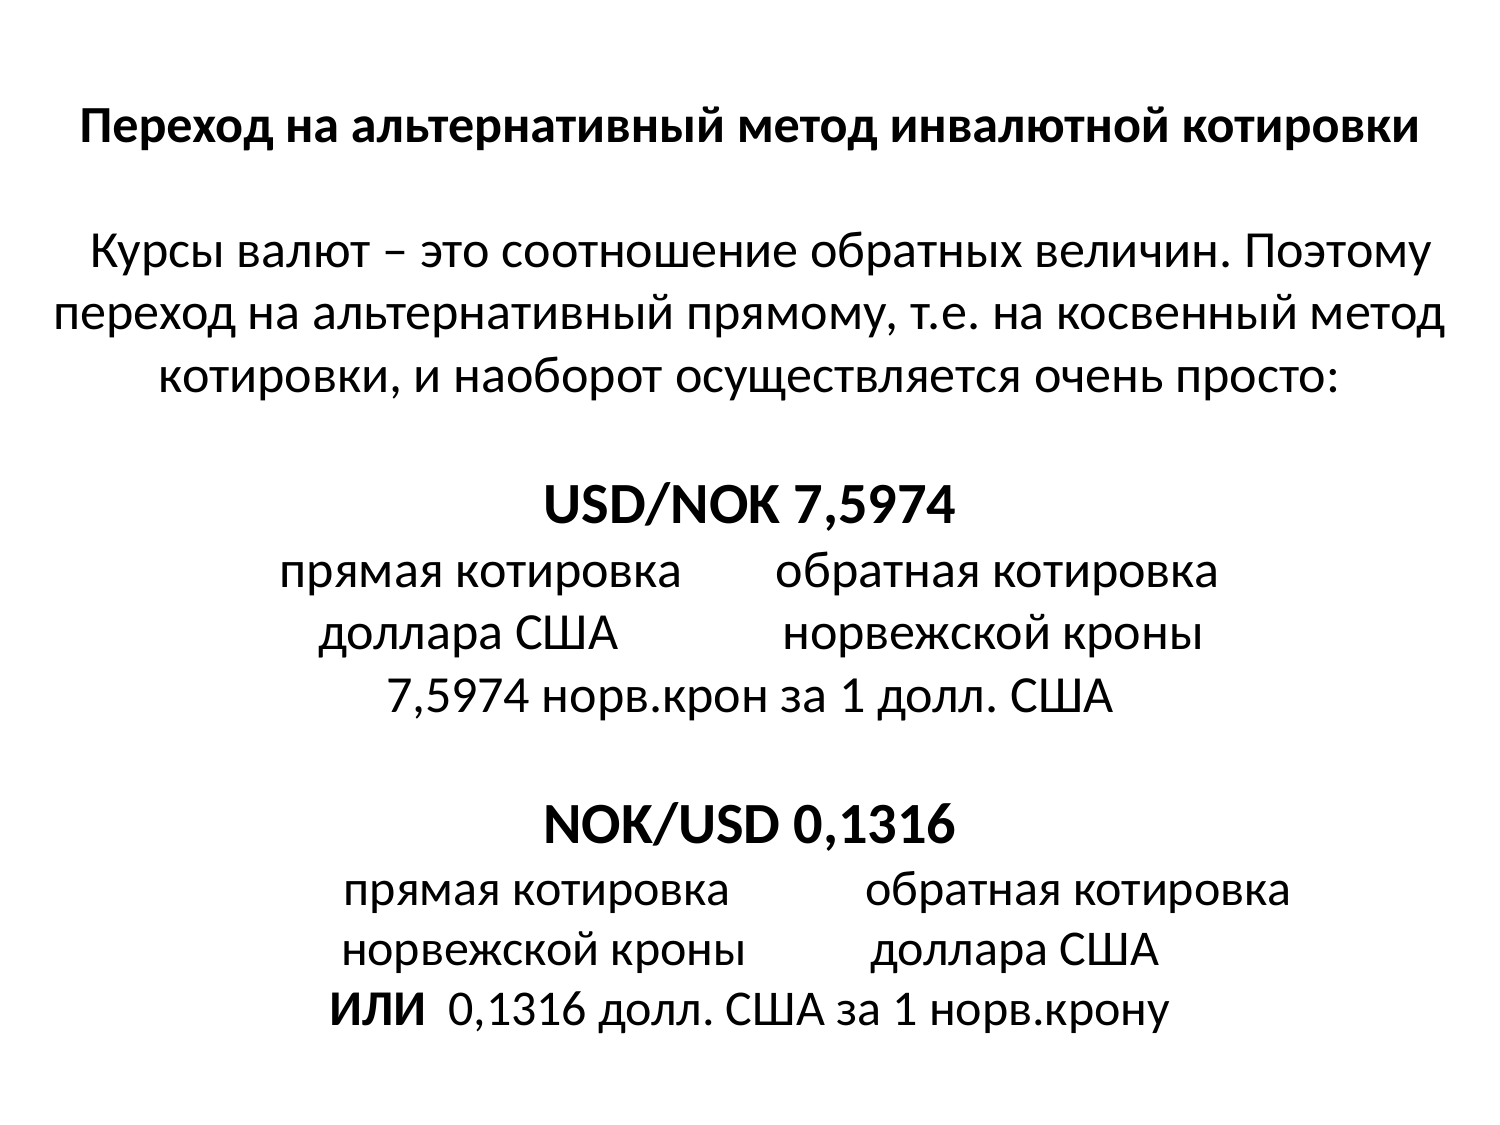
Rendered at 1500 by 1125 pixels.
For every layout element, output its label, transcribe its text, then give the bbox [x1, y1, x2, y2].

title Переход на альтернативный метод инвалютной котировки Курсы валют – это соотношение обратных величин. Поэтому переход на альтернативный прямому, т.е. на косвенный метод котировки, и наоборот осуществляется очень просто: USD/NOK 7,5974 прямая котировка обратная котировка доллара США норвежской кроны 7,5974 норв.крон за 1 долл. США NOK/USD 0,1316 прямая котировка обратная котировка норвежской кроны доллара США ИЛИ 0,1316 долл. США за 1 норв.крону [0, 0, 1500, 1125]
